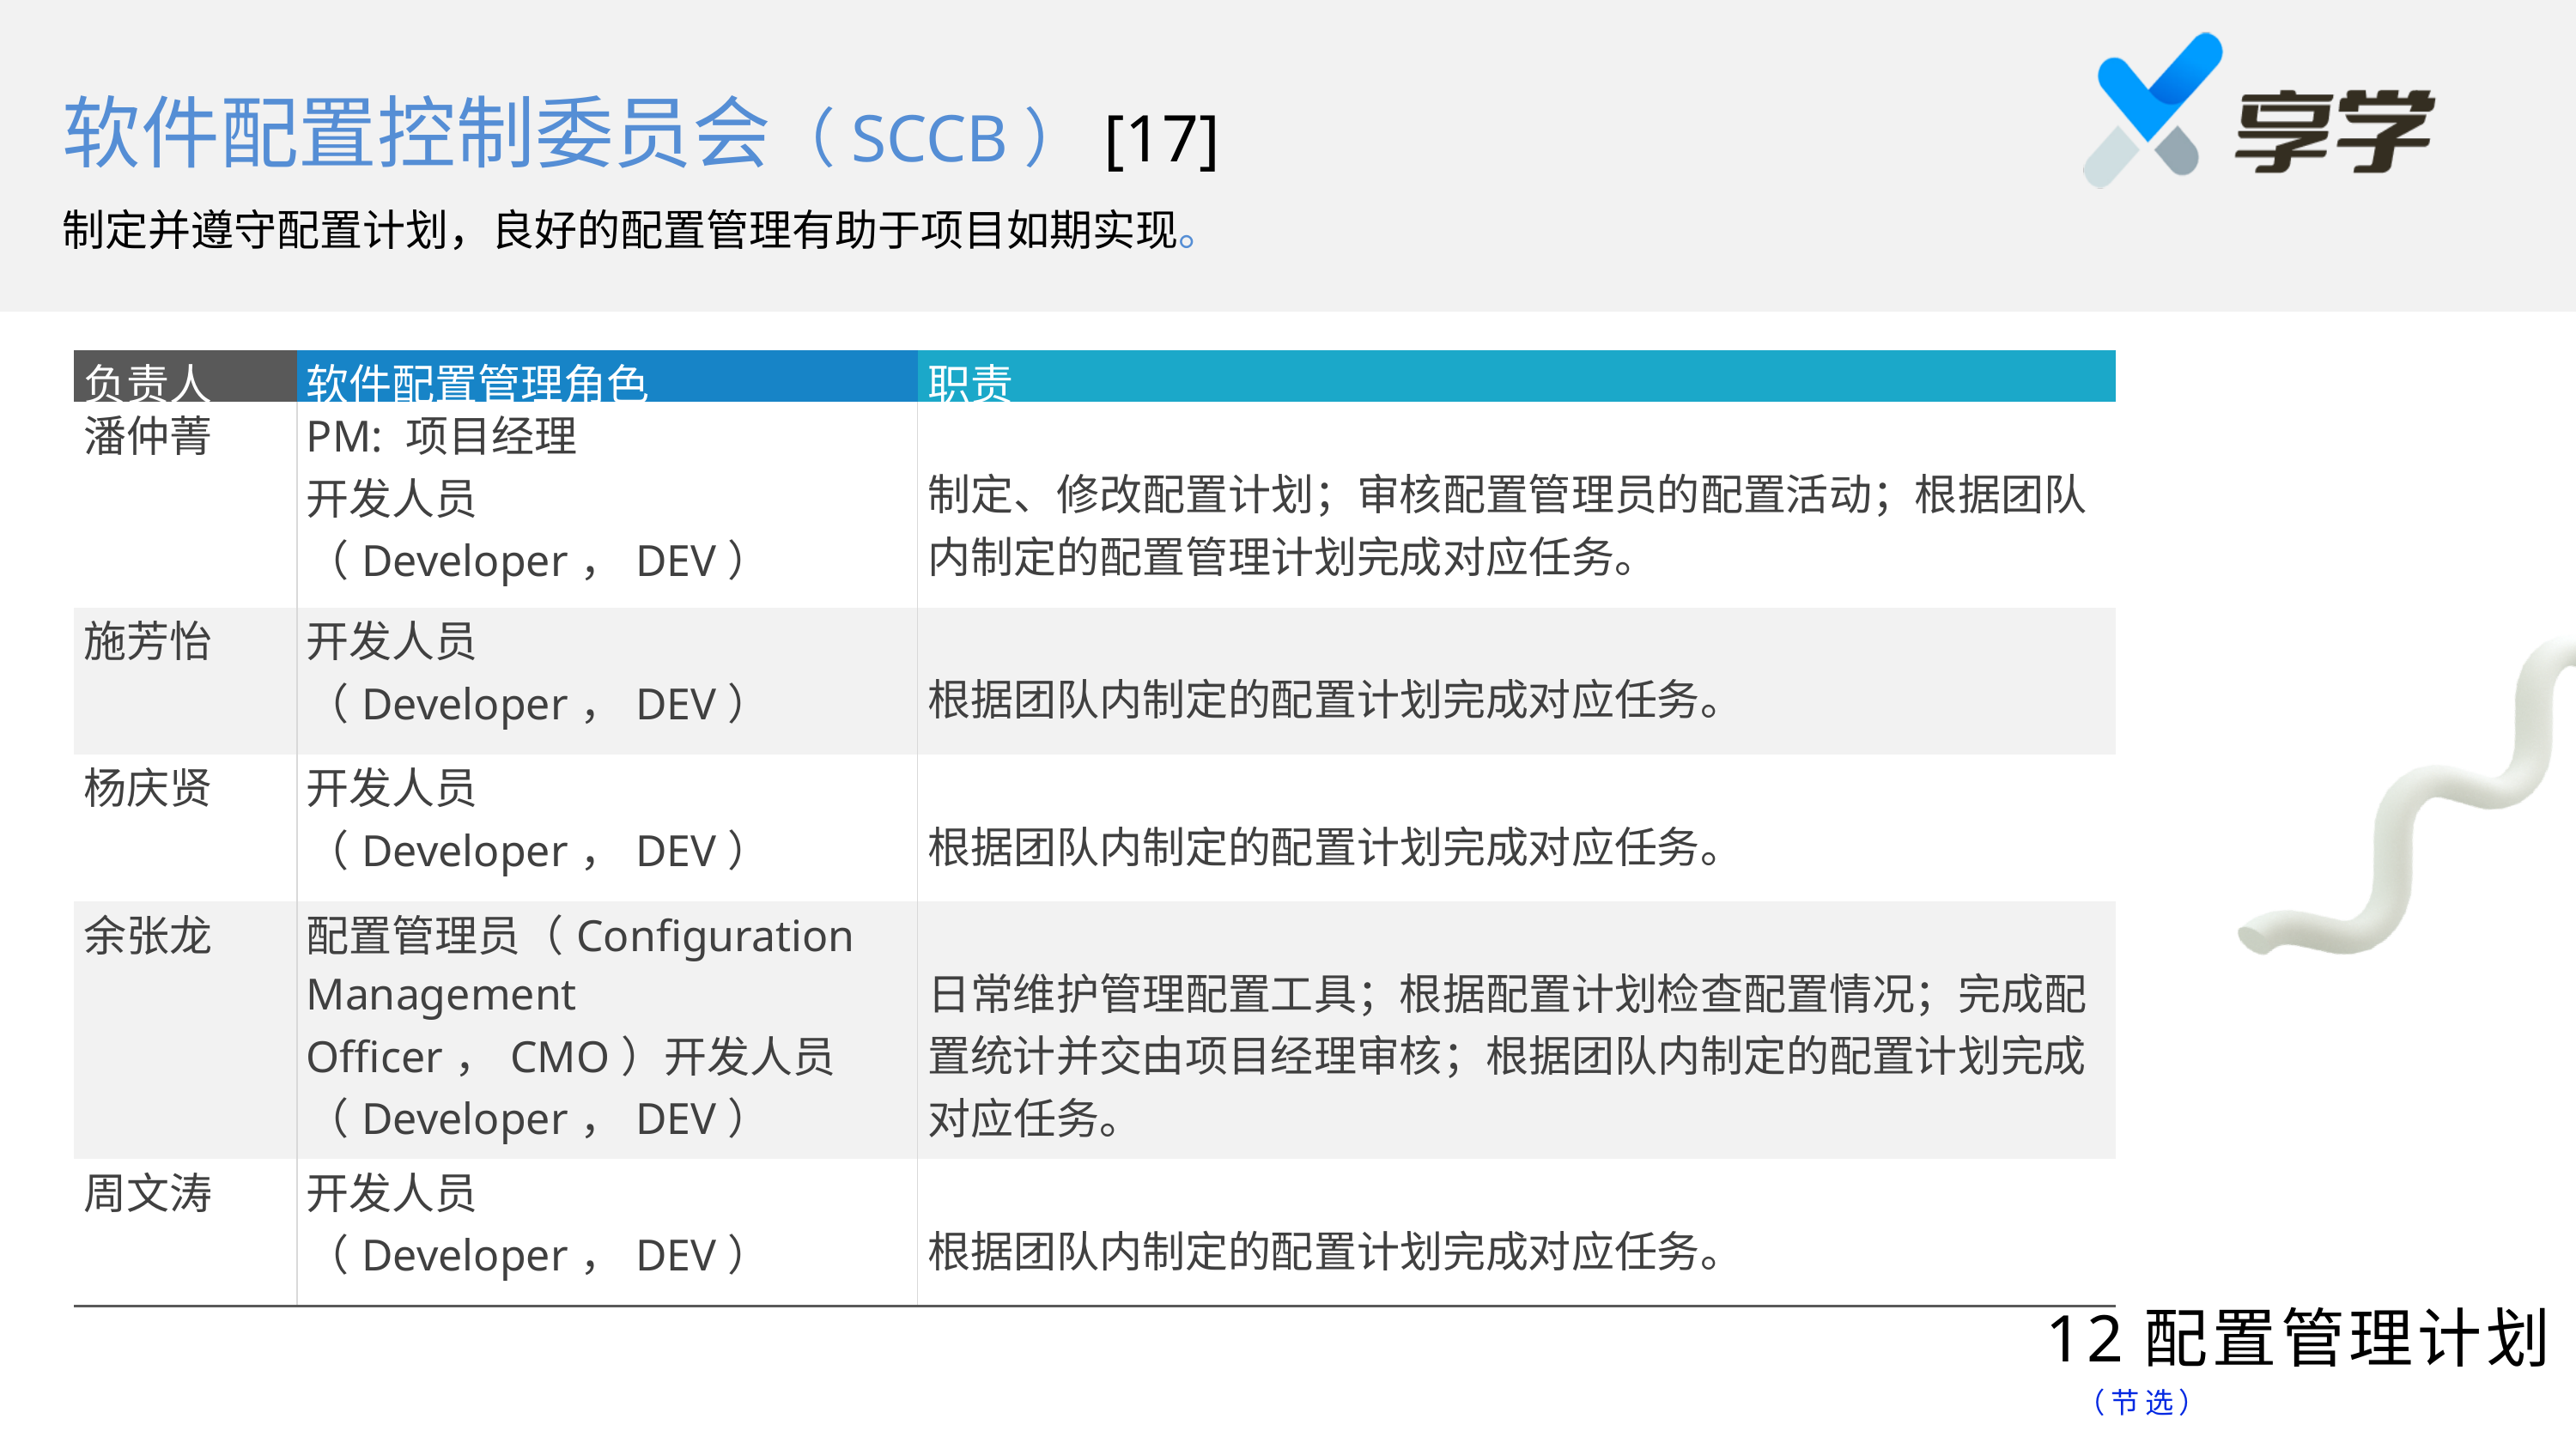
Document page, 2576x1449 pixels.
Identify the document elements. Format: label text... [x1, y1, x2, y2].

table_cell 余张龙 [74, 901, 296, 1159]
text_box 12配置管理计划 （节选） [2044, 1269, 2576, 1420]
table_cell 根据团队内制定的配置计划完成对应任务。 [918, 1159, 2116, 1305]
picture [2172, 544, 2576, 975]
table_header 职责 [918, 350, 2116, 402]
picture [2044, 0, 2484, 251]
table_cell 开发人员（Developer，DEV） [298, 1159, 917, 1305]
text_box 软件配置控制委员会（SCCB）[17] 制定并遵守配置计划，良好的配置管理有助于项目如期实现。 [49, 29, 1723, 262]
table_header 软件配置管理角色 [297, 350, 918, 402]
text_box [0, 0, 2576, 312]
table_cell 施芳怡 [74, 608, 296, 755]
table_cell PM: 项目经理 开发人员（Developer，DEV） [298, 402, 917, 608]
table_cell 开发人员（Developer，DEV） [298, 755, 917, 901]
table_cell 配置管理员（Configuration Management Officer，CMO）开发人员（Developer，DEV） [298, 901, 917, 1159]
table_cell 周文涛 [74, 1159, 296, 1305]
table_cell 潘仲菁 [74, 402, 296, 608]
table_cell 根据团队内制定的配置计划完成对应任务。 [918, 608, 2116, 755]
table_cell 杨庆贤 [74, 755, 296, 901]
table_cell 制定、修改配置计划；审核配置管理员的配置活动；根据团队内制定的配置管理计划完成对应任务。 [918, 402, 2116, 608]
table_header 负责人 [74, 350, 297, 402]
table_cell 日常维护管理配置工具；根据配置计划检查配置情况；完成配置统计并交由项目经理审核；根据团队内制定的配置计划完成对应任务。 [918, 901, 2116, 1159]
table_cell 开发人员（Developer，DEV） [298, 608, 917, 755]
table_cell 根据团队内制定的配置计划完成对应任务。 [918, 755, 2116, 901]
